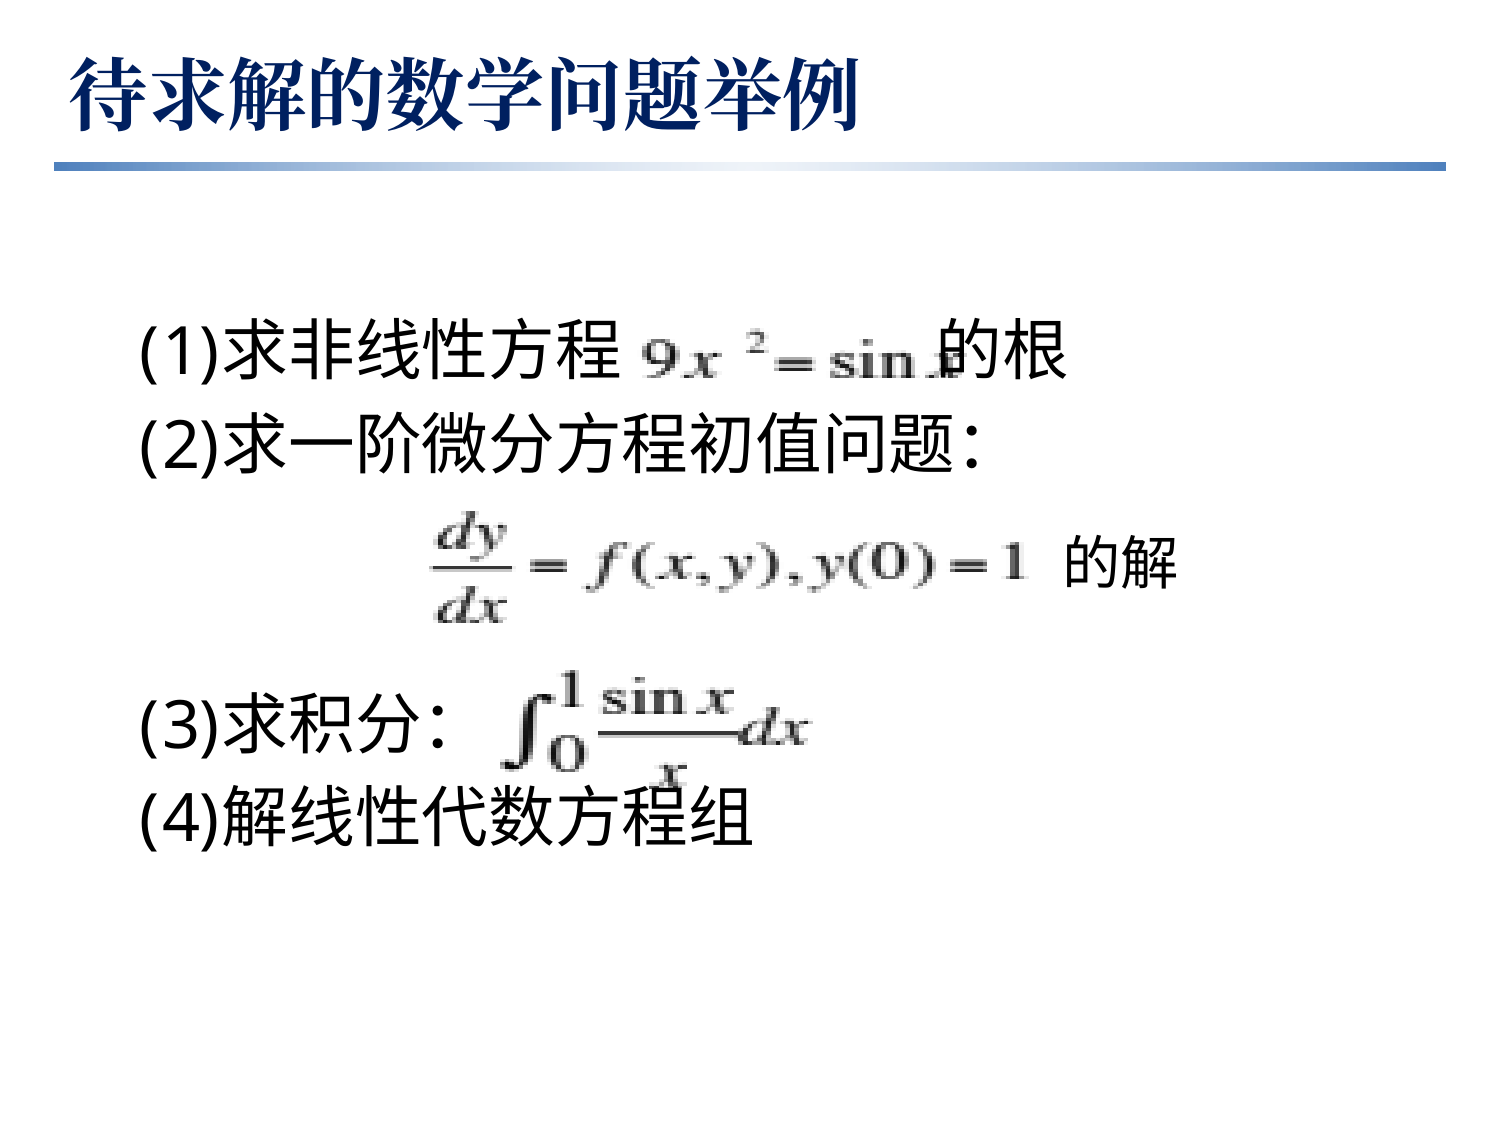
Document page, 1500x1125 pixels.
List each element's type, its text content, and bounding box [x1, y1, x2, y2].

text_box [52, 160, 1448, 172]
text_box 的解 [1047, 519, 1194, 604]
text_box 待求解的数学问题举例 [54, 37, 1254, 160]
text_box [490, 660, 814, 794]
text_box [632, 317, 968, 387]
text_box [419, 494, 1035, 628]
text_box 求非线性方程 的根 求一阶微分方程初值问题： 求积分： 解线性代数方程组 [124, 199, 1500, 875]
